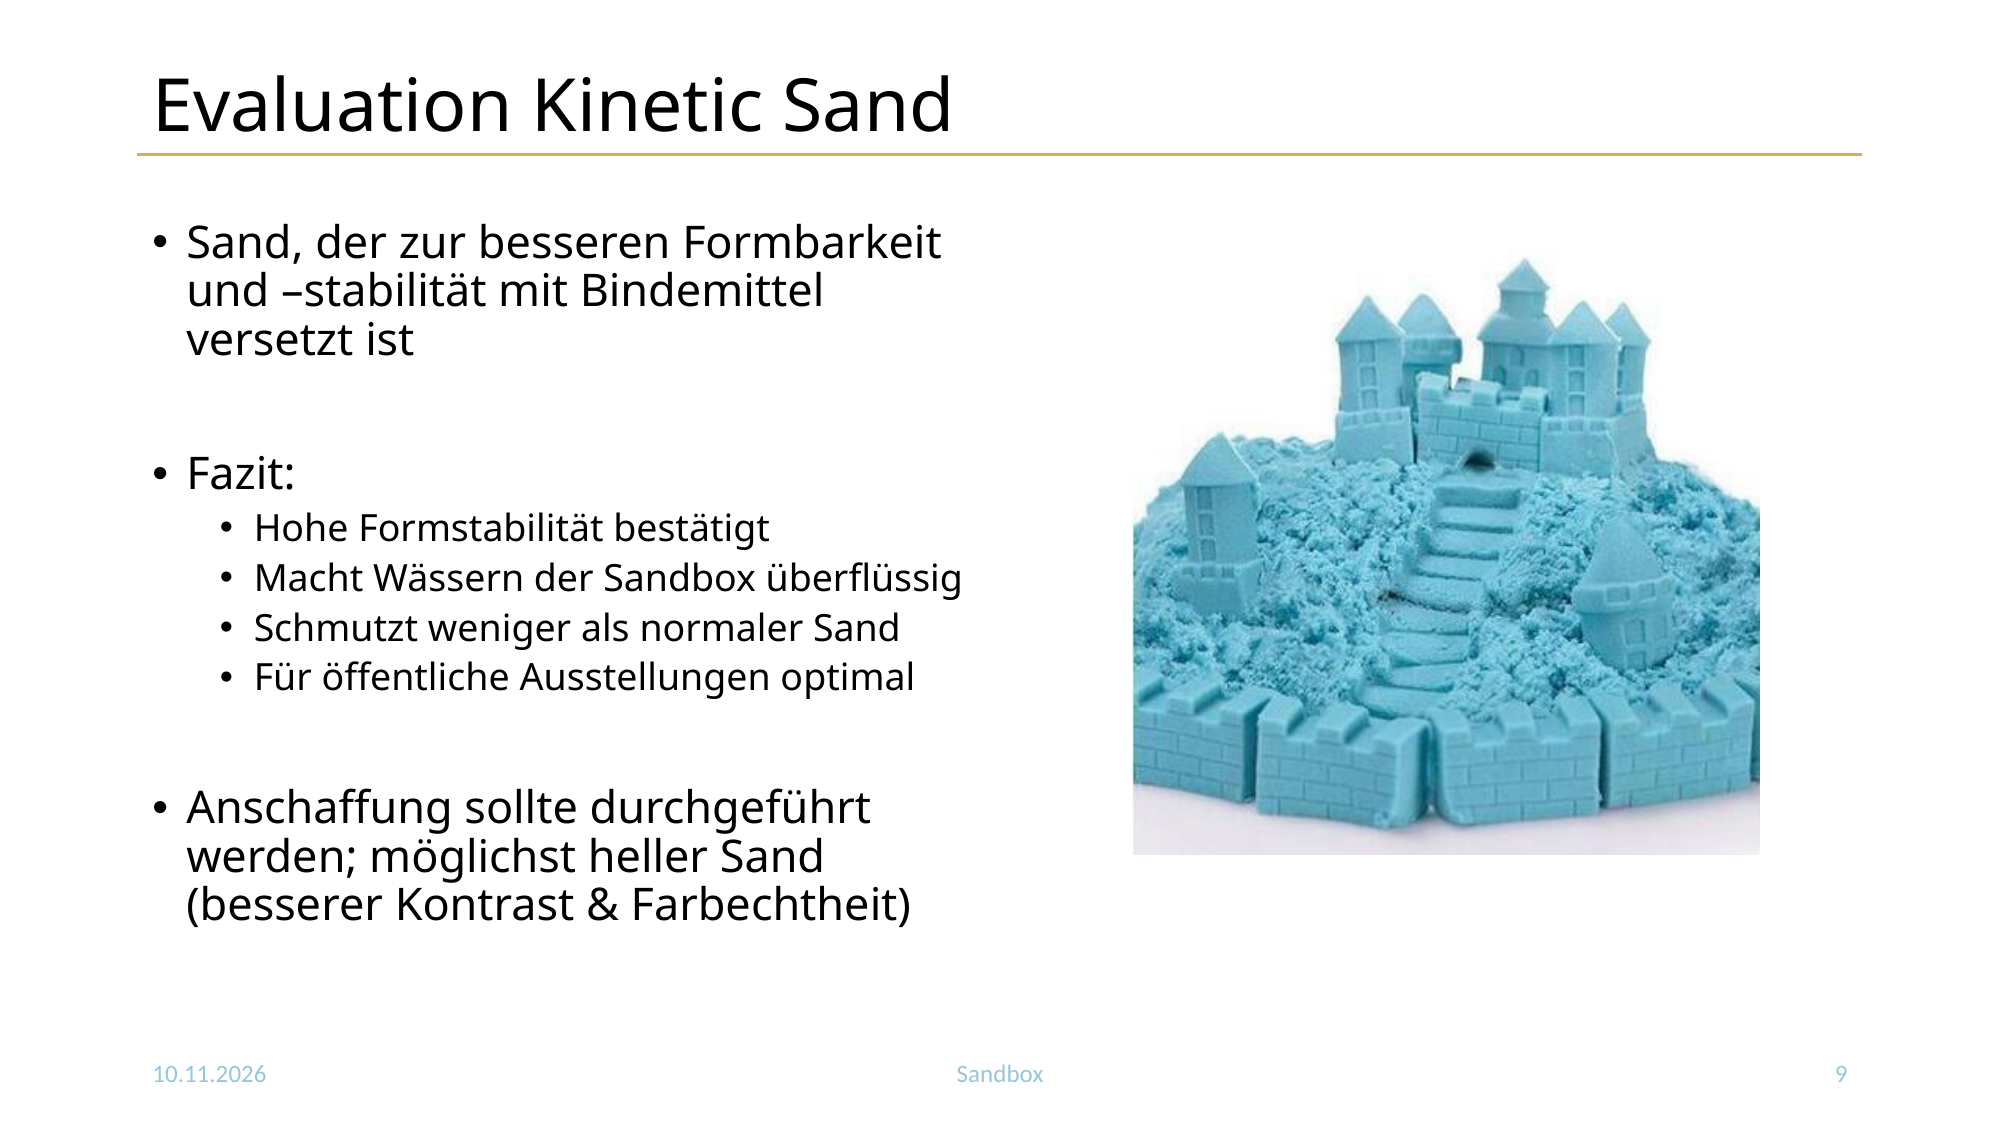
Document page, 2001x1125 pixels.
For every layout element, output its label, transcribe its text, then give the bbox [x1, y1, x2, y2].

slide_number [137, 1042, 588, 1103]
slide_number 9 [1412, 1042, 1863, 1103]
title Evaluation Kinetic Sand [137, 59, 1863, 155]
picture [1132, 249, 1760, 855]
list Sand, der zur besseren Formbarkeit und –stabilität mit Bindemittel versetzt ist Fazit: Hohe Formstabilität bestätigt Macht Wässern der Sandbox überflüssig Schmutzt weniger als normaler Sand Für öffentliche Ausstellungen optimal Anschaffung sollte durchgeführt werden; möglichst heller Sand (besserer Kontrast & Farbechtheit) [137, 212, 988, 971]
footer Sandbox [662, 1042, 1338, 1103]
